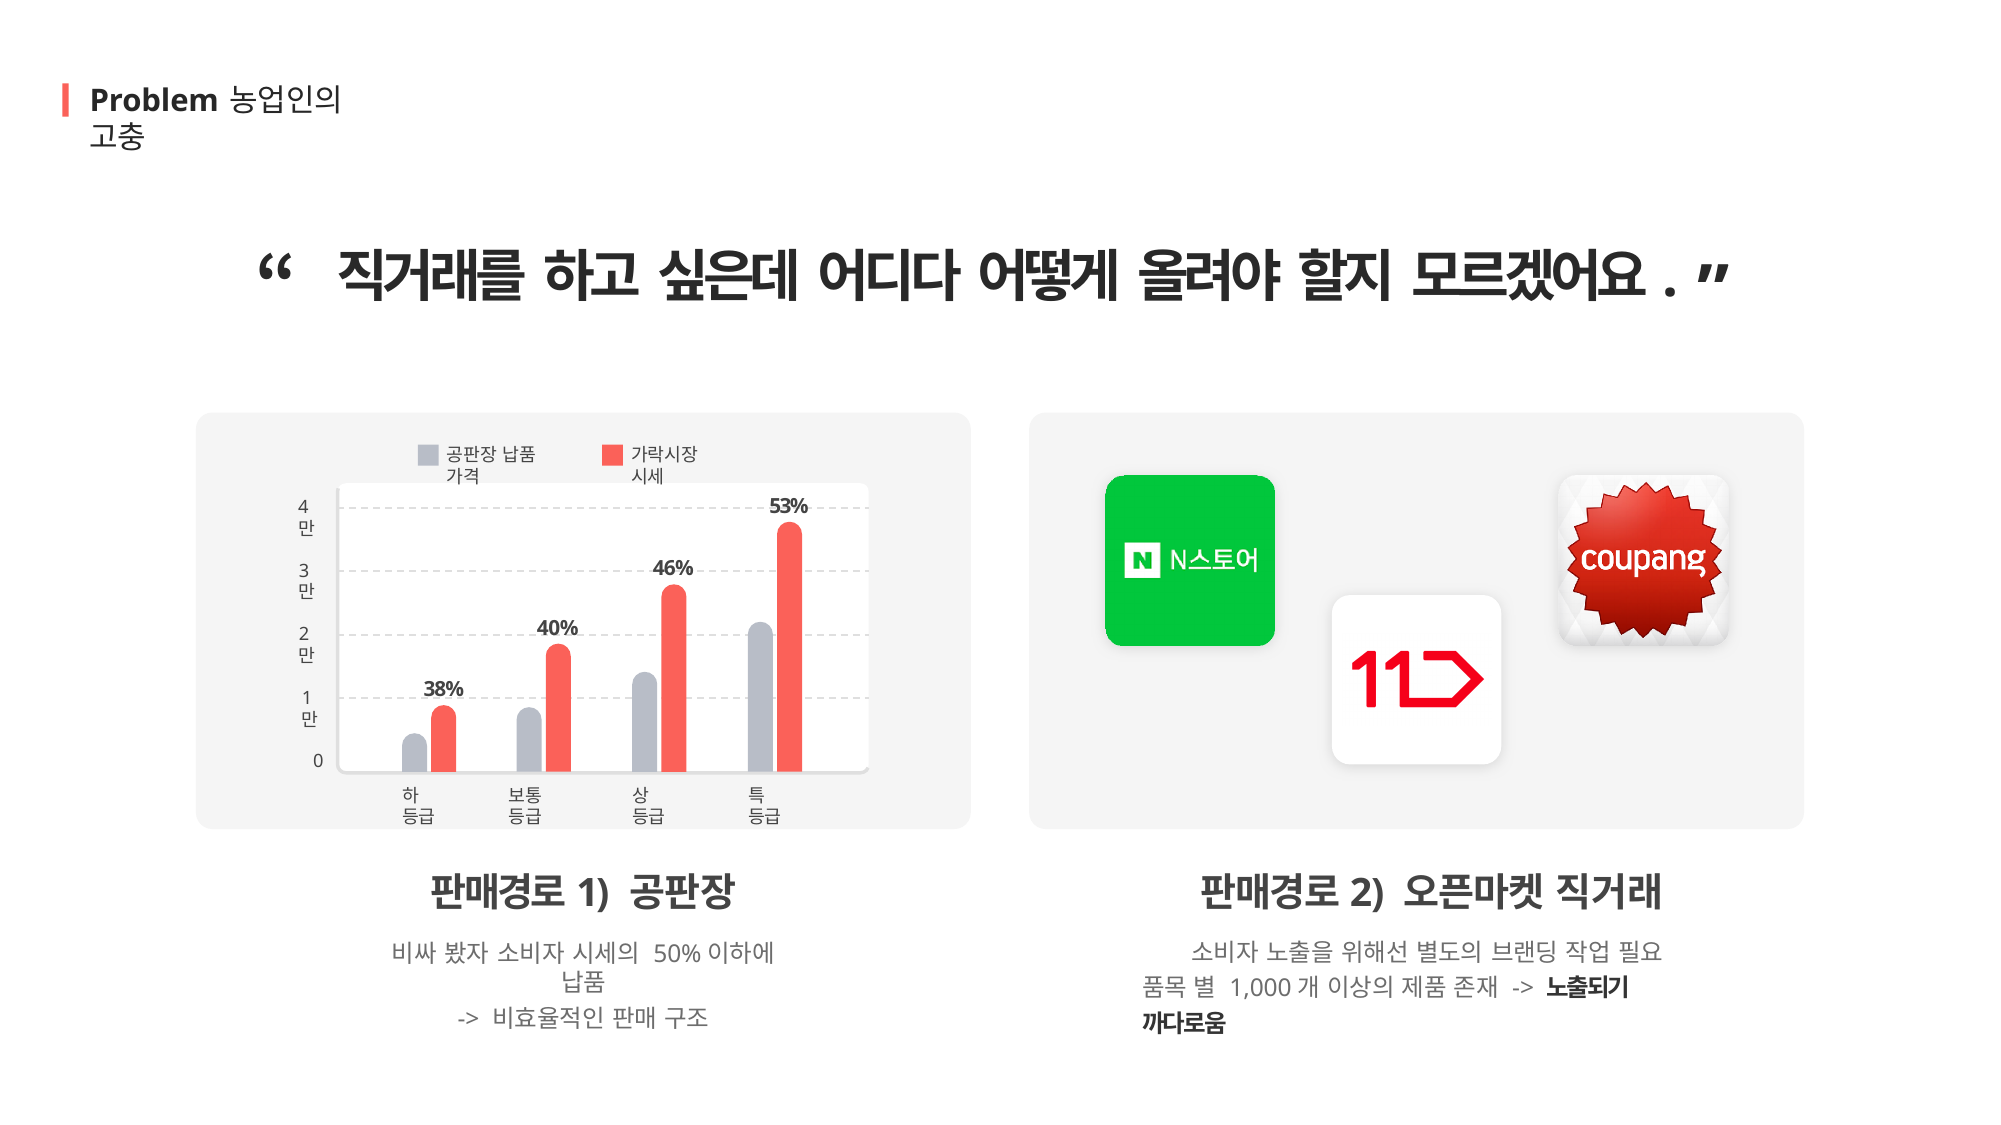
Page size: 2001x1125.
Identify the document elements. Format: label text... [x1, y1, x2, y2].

text_box 판매경로2) 오픈마켓 직거래 소비자 노출을 위해선 별도의 브랜딩 작업 필요 품목 별 1,000개 이상의 제품 존재 -> 노출되기 까다로움 [1140, 865, 1693, 1037]
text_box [747, 521, 803, 772]
text_box 판매경로1) 공판장 비싸 봤자 소비자 시세의 50%이하에 납품 -> 비효율적인 판매 구조 [378, 865, 788, 1032]
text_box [1028, 412, 1805, 830]
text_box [417, 444, 624, 466]
text_box Problem 농업인의 고충 [88, 78, 400, 155]
title “ 직거래를 하고 싶은데 어디다 어떻게 올려야 할지 모르겠어요. ” [251, 170, 1735, 360]
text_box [195, 412, 972, 830]
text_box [516, 643, 572, 772]
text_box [631, 584, 687, 773]
text_box [62, 83, 69, 117]
